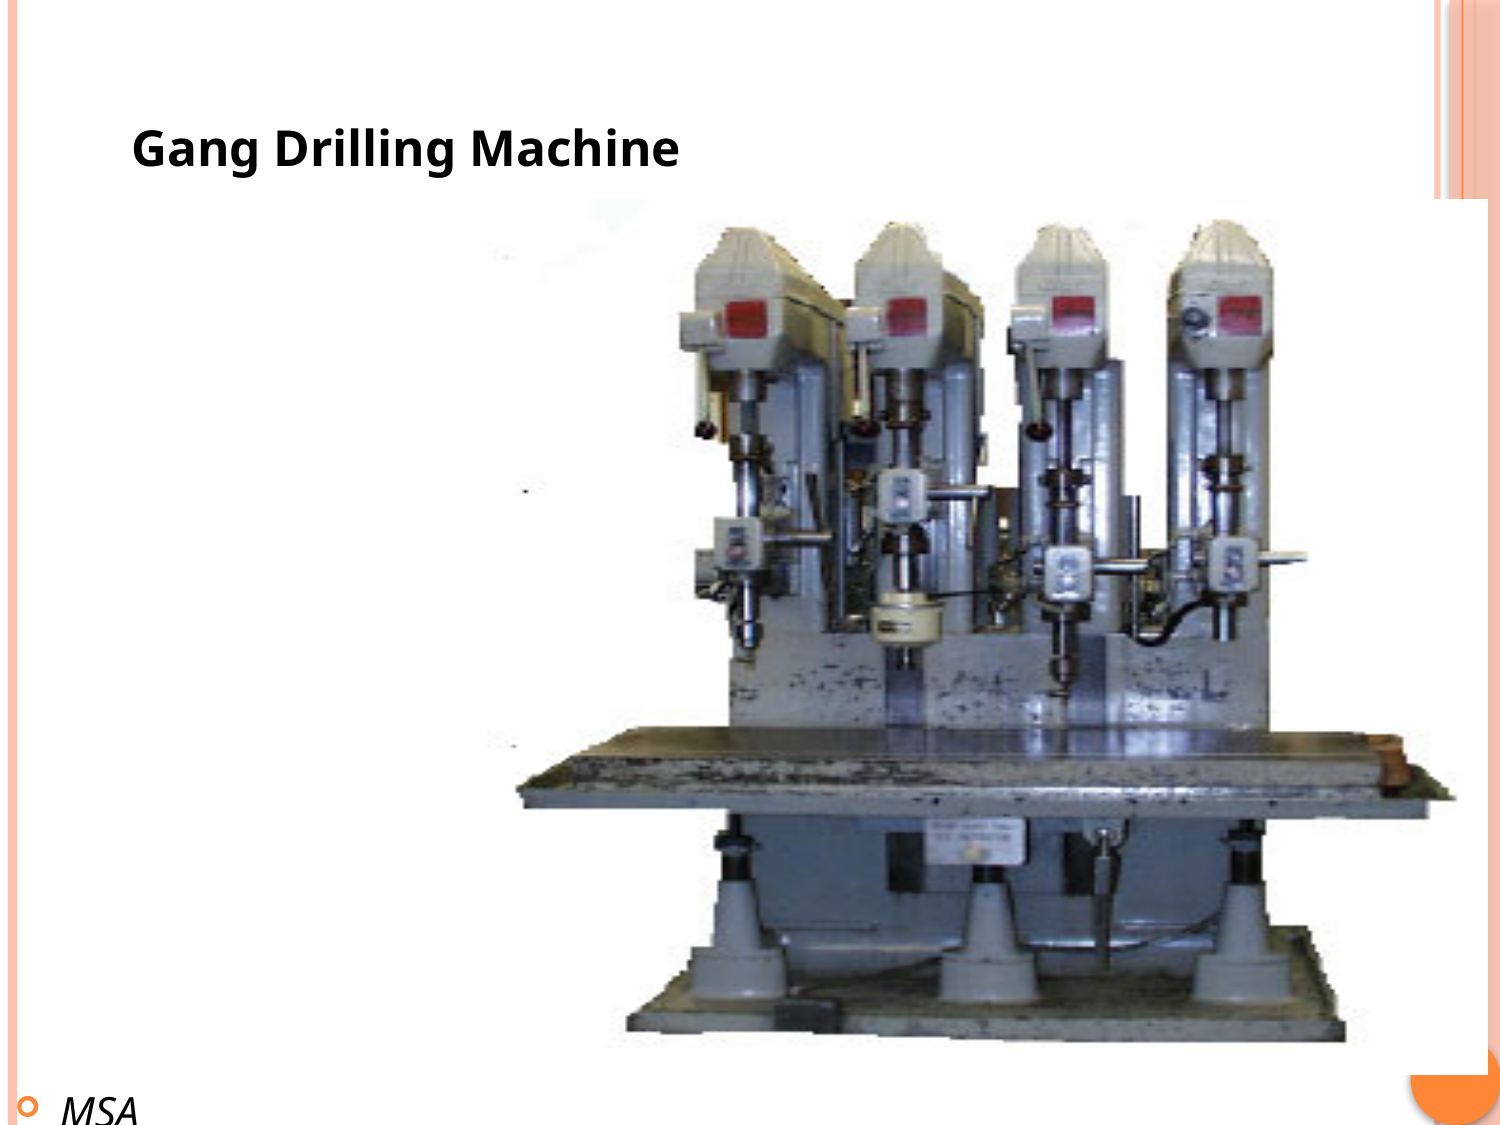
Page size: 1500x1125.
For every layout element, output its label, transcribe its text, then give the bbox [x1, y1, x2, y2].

text_box Gang Drilling Machine [99, 87, 713, 205]
picture [486, 199, 1488, 1076]
